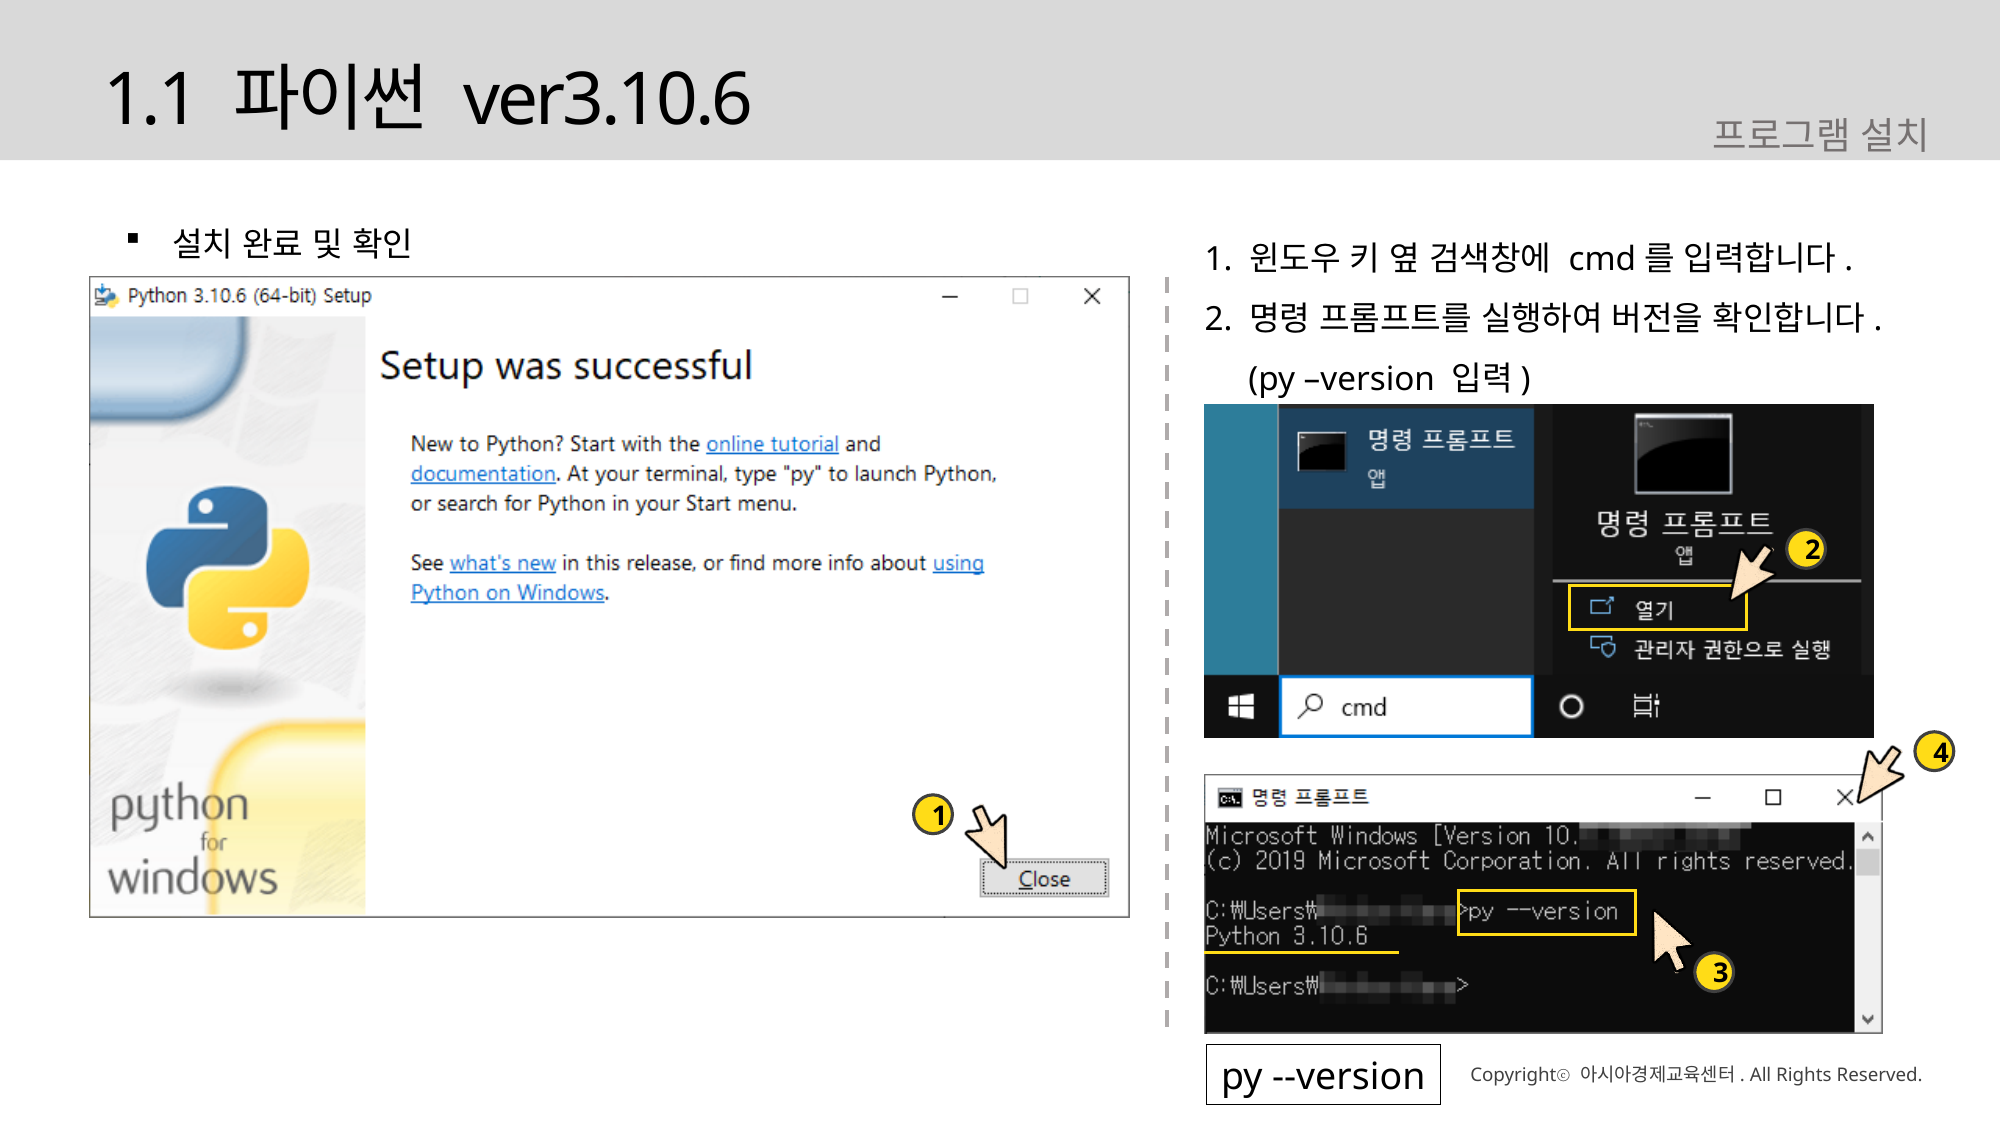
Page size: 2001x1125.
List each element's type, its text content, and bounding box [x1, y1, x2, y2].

picture [1204, 774, 1883, 1034]
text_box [1825, 731, 1954, 823]
text_box 설치 완료 및 확인 [110, 195, 1613, 271]
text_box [1697, 529, 1826, 620]
title 1.1 파이썬 ver3.10.6 [88, 26, 815, 148]
picture [89, 276, 1130, 918]
text_box [0, 0, 2000, 161]
text_box Copyrightⓒ 아시아경제교육센터. All Rights Reserved. [1455, 1055, 1938, 1093]
text_box py --version [1206, 1044, 1441, 1105]
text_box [1622, 886, 1734, 992]
text_box 프로그램 설치 [1697, 59, 1945, 165]
picture [1204, 404, 1874, 738]
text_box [913, 794, 1035, 892]
text_box 1. 윈도우 키 옆 검색창에 cmd를 입력합니다. 2. 명령 프롬프트를 실행하여 버전을 확인합니다. (py –version 입력) [1189, 210, 2000, 405]
